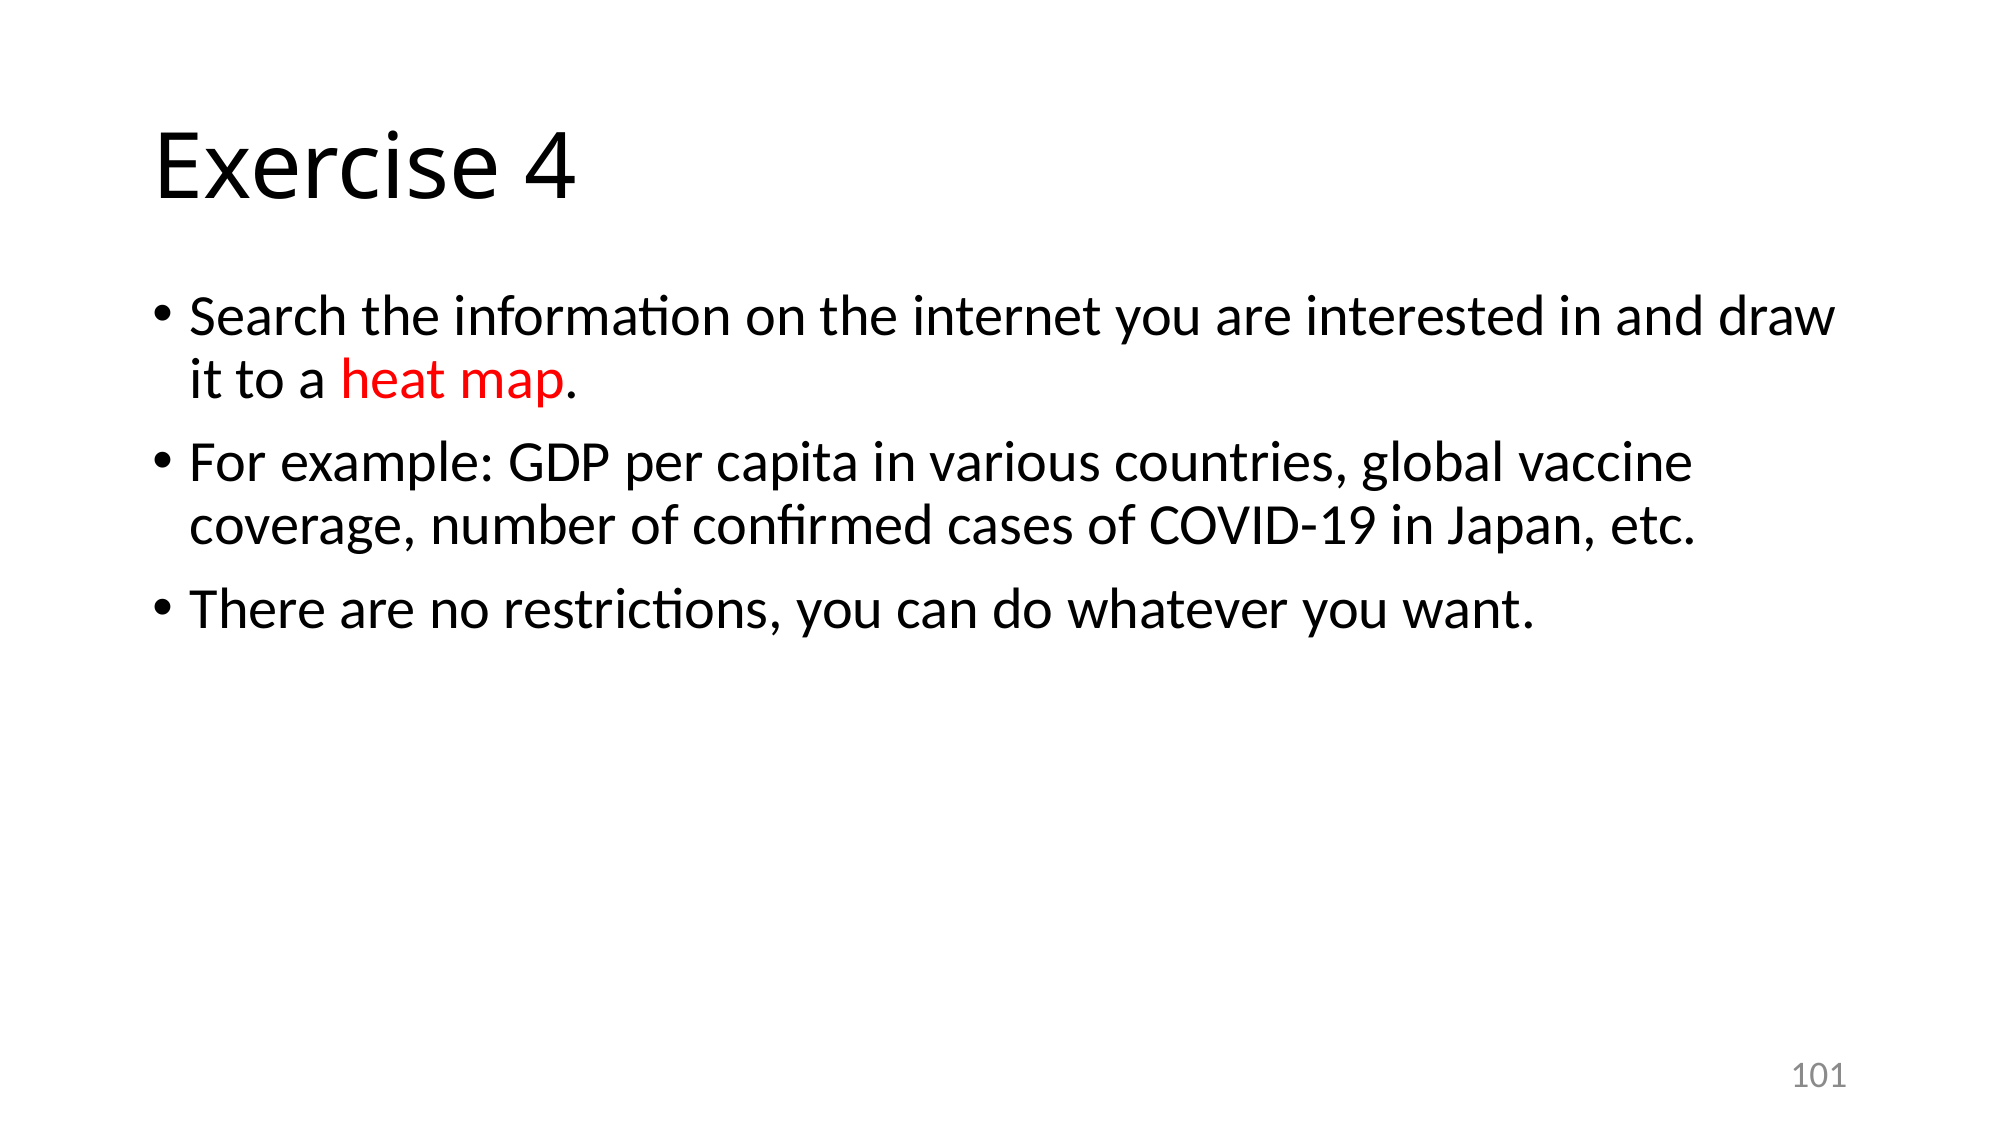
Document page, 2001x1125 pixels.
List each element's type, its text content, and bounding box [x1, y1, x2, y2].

list Search the information on the internet you are interested in and draw it to a heat map. For example: GDP per capita in various countries, global vaccine coverage, number of confirmed cases of COVID-19 in Japan, etc. There are no restrictions, you can do whatever you want. [137, 277, 1863, 992]
title Exercise 4 [137, 59, 1863, 277]
slide_number 101 [1412, 1042, 1863, 1103]
